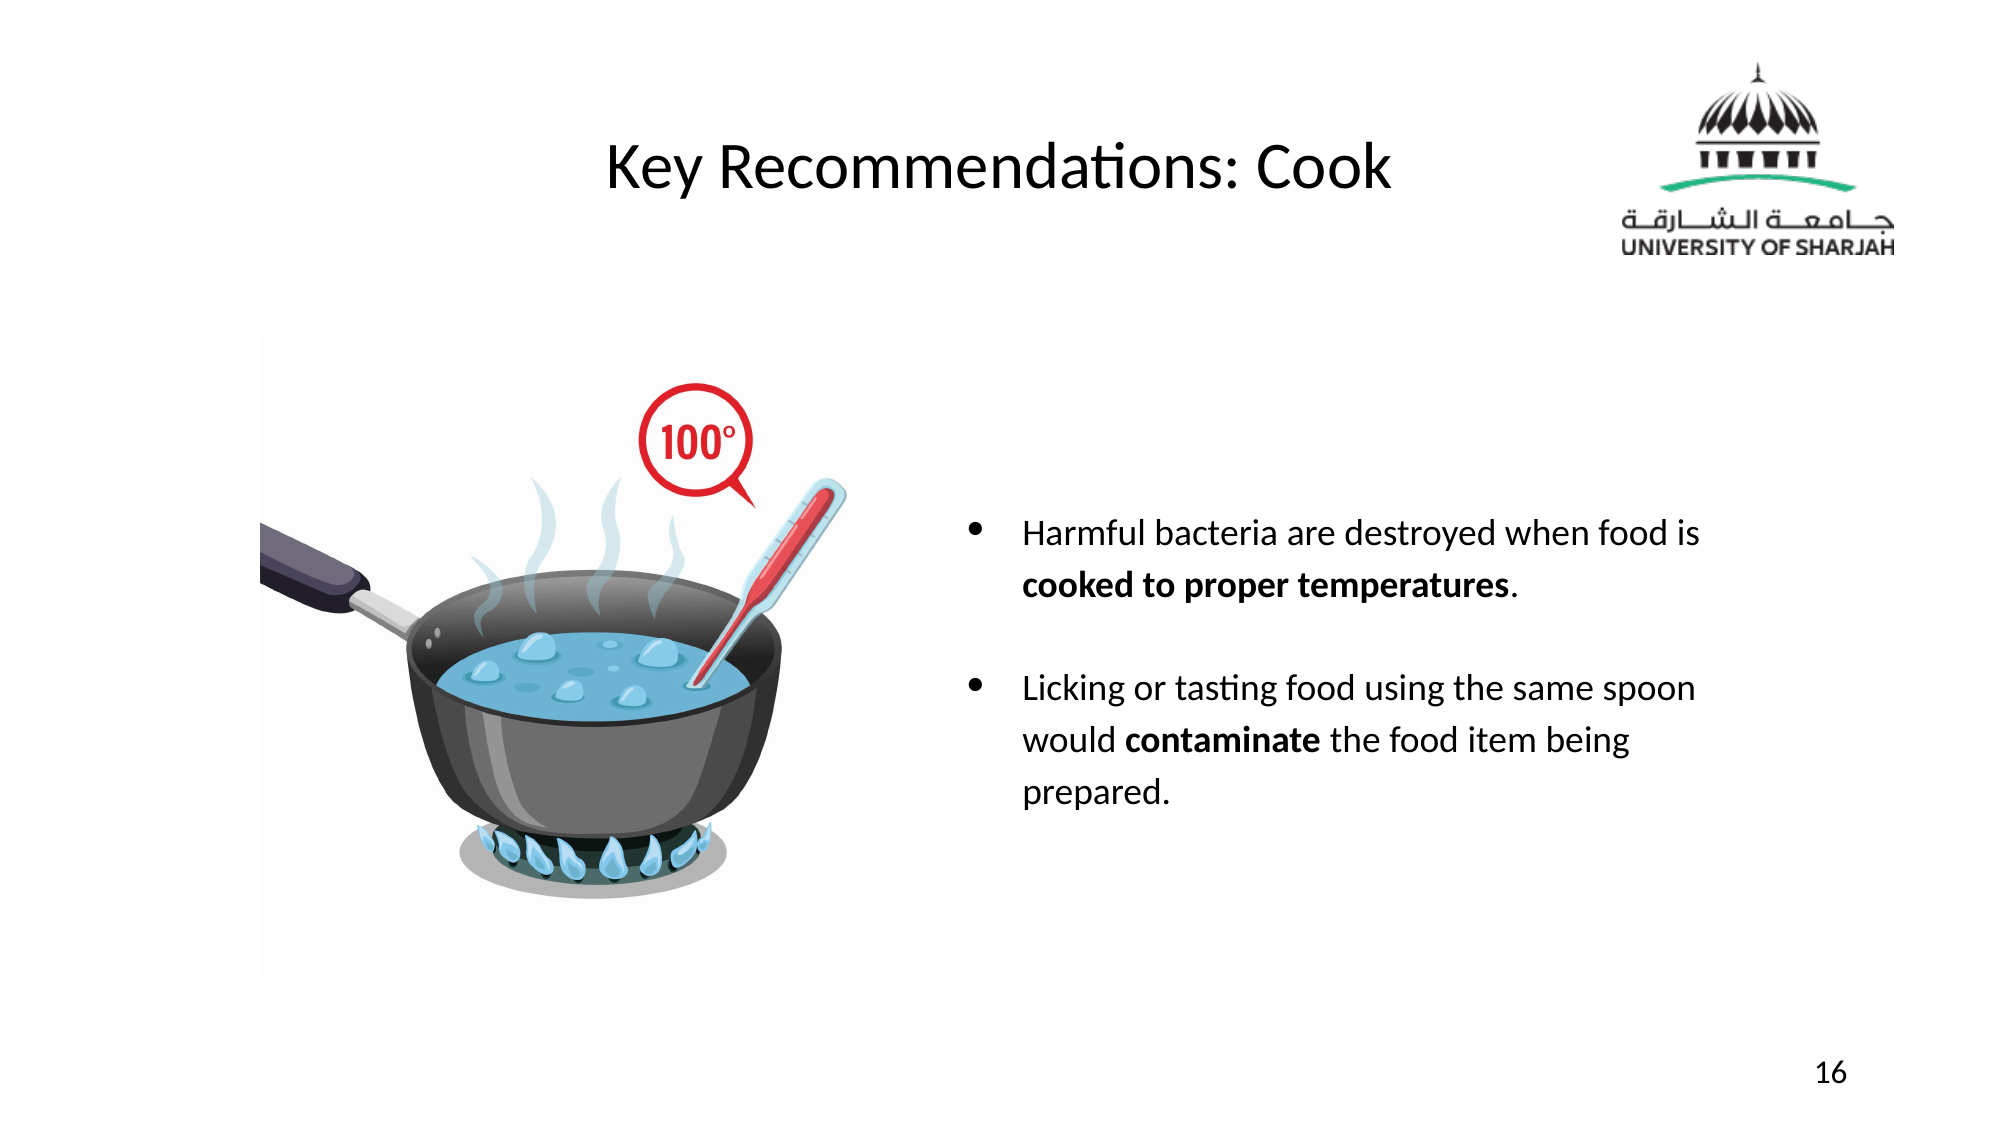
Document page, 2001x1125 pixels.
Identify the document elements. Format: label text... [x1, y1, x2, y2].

list Harmful bacteria are destroyed when food is cooked to proper temperatures. Licking or tasting food using the same spoon would contaminate the food item being prepared. [932, 299, 1740, 1014]
title Key Recommendations: Cook [319, 59, 1681, 278]
picture [1681, 62, 1894, 255]
picture [259, 337, 911, 975]
slide_number ‹#› [1412, 1042, 1863, 1103]
